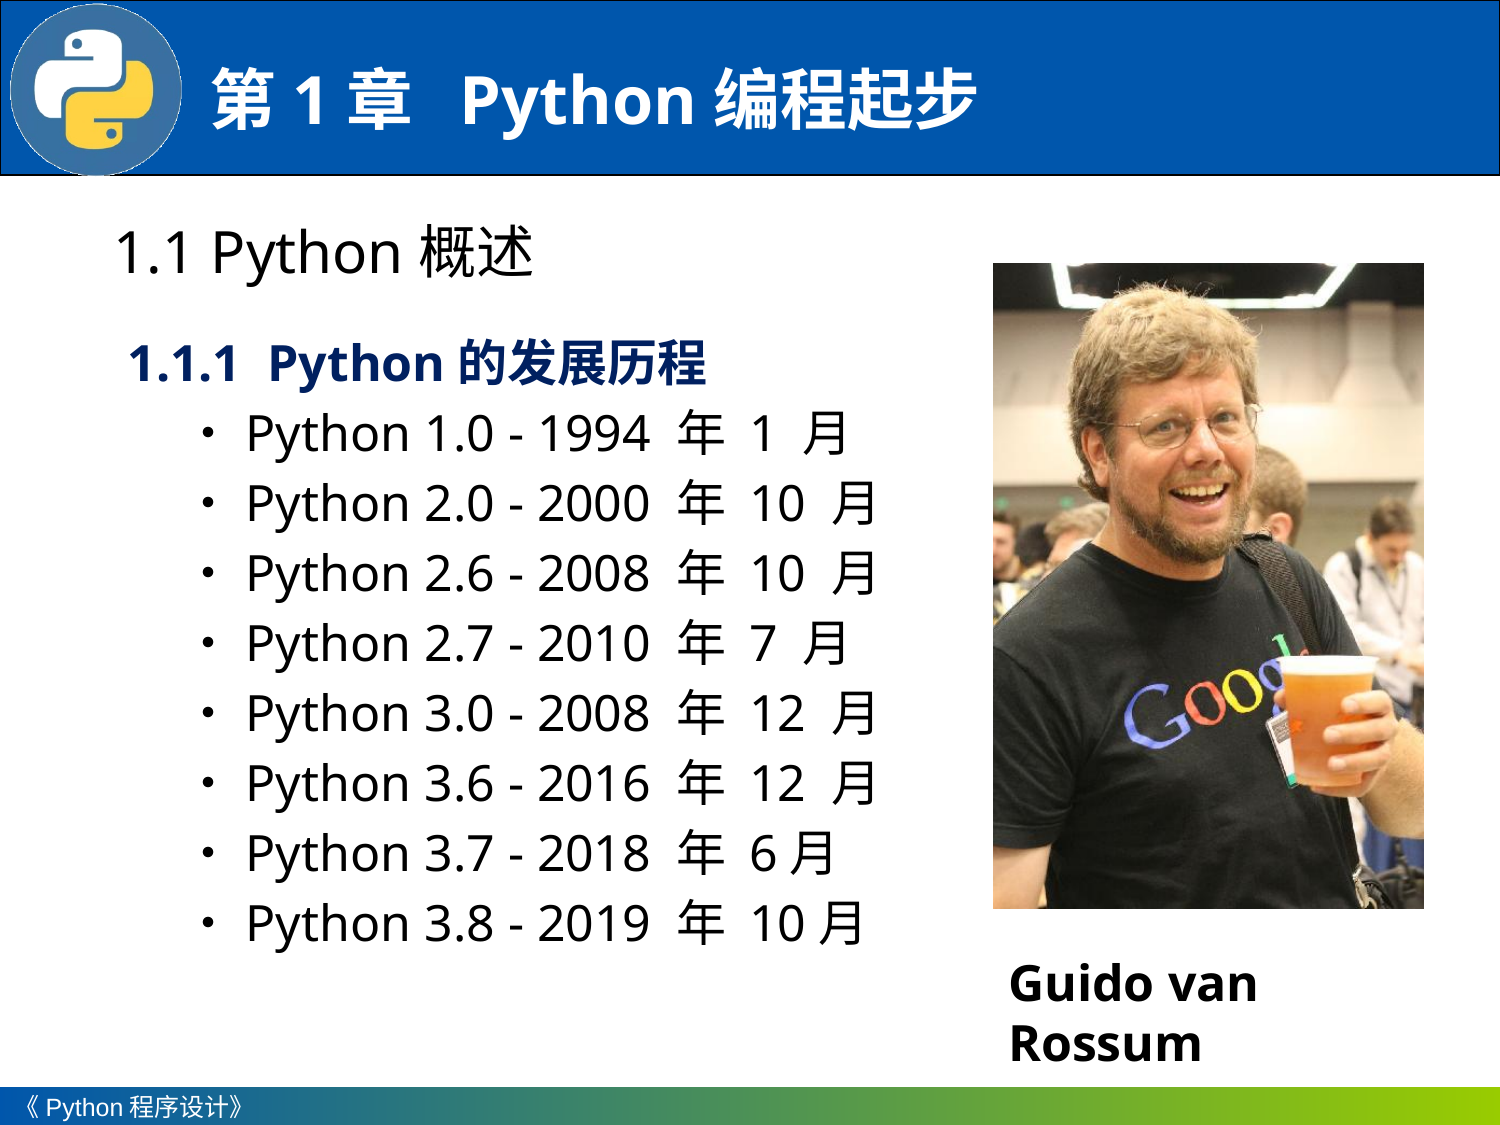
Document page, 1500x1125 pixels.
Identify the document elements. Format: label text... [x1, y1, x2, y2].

text_box Guido van Rossum [993, 944, 1440, 1079]
text_box 1.1.1 Python的发展历程 ・Python 1.0 - 1994 年 1 月 ・Python 2.0 - 2000 年 10 月 ・Python 2.6 - 2008 年 10 月 ・Python 2.7 - 2010 年 7 月 ・Python 3.0 - 2008 年 12 月 ・Python 3.6 - 2016 年 12 月 ・Python 3.7 - 2018 年 6月 ・Python 3.8 - 2019 年 10月 [112, 302, 1450, 1083]
picture [5, 0, 184, 178]
picture [993, 263, 1424, 909]
text_box 1.1 Python概述 [98, 208, 716, 303]
